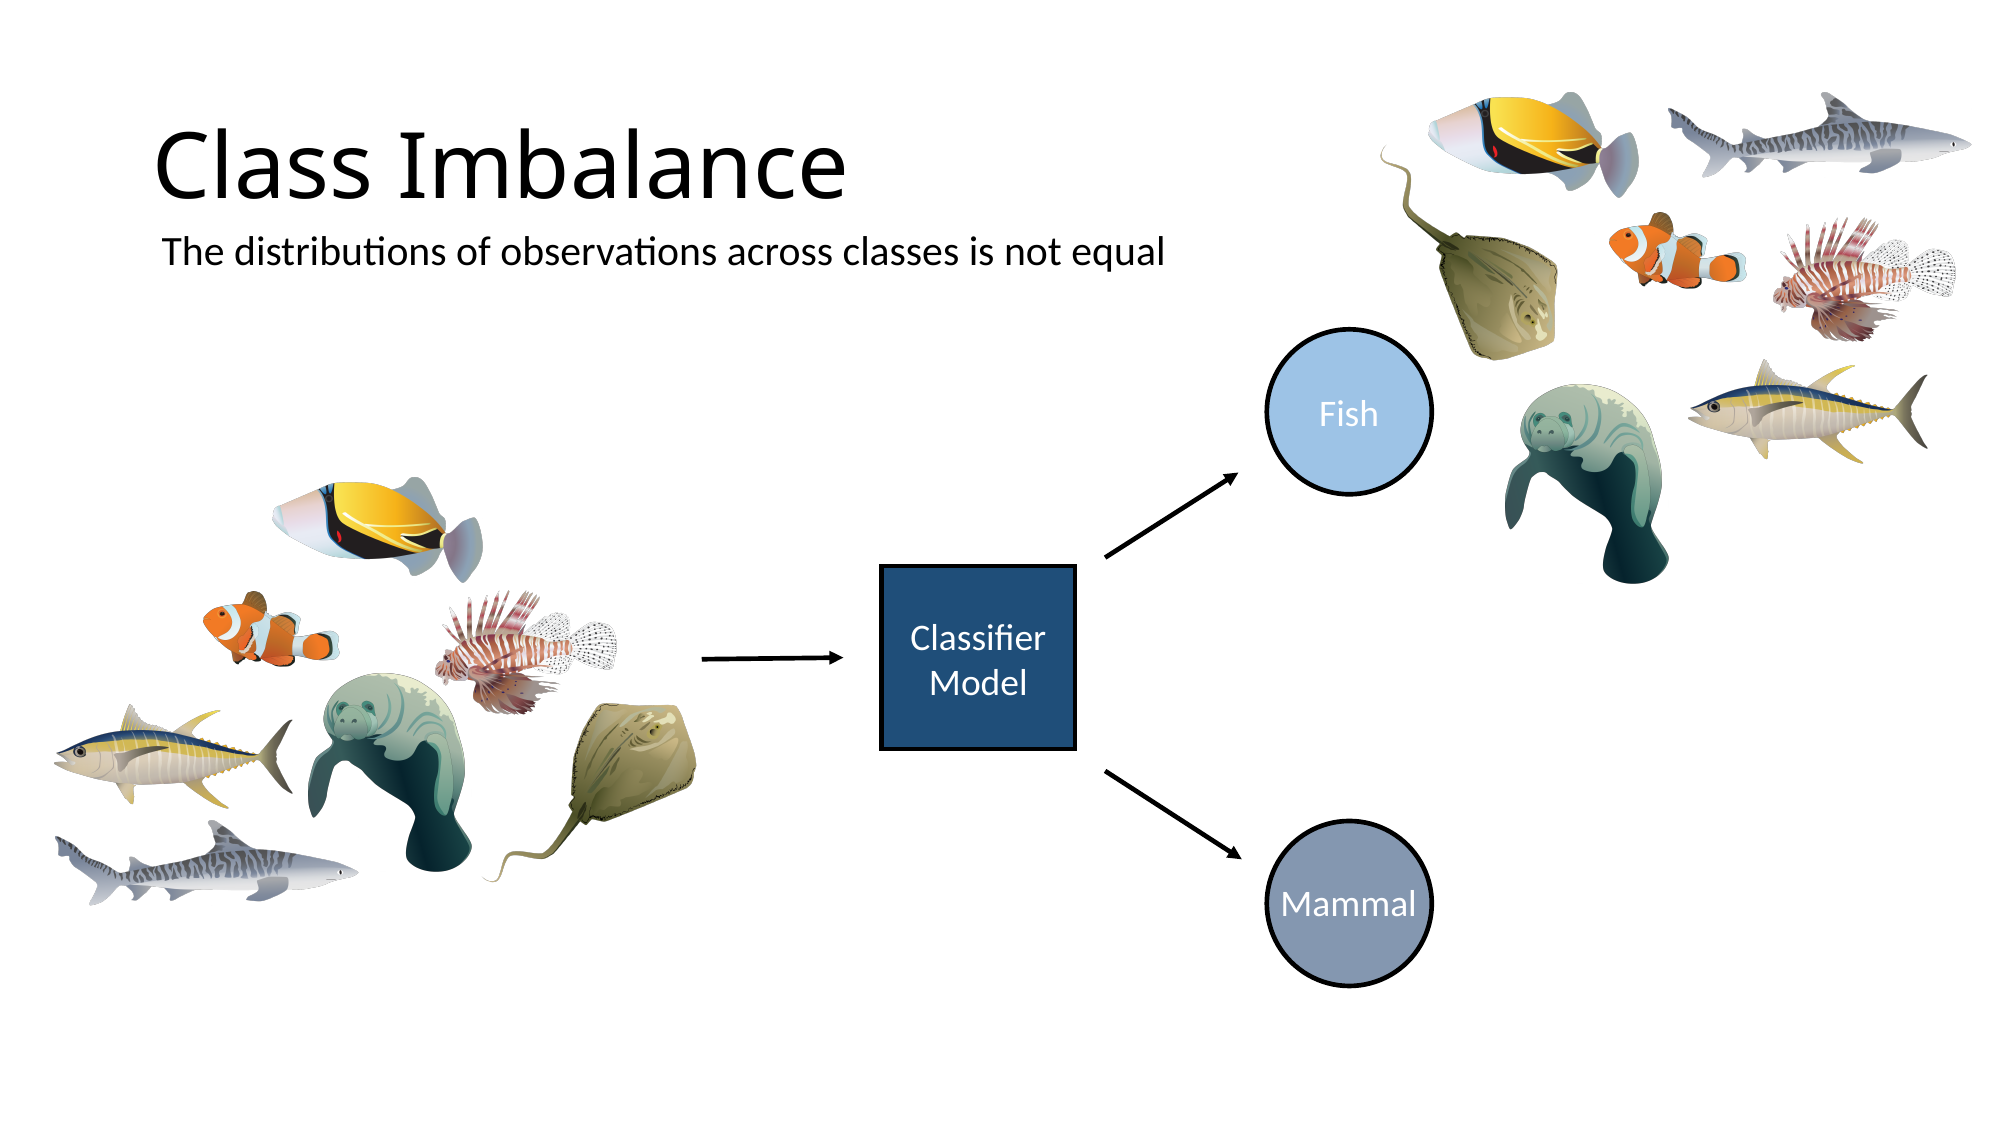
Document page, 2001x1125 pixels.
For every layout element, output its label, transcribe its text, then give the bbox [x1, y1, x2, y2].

picture [1688, 359, 1928, 464]
picture [55, 590, 701, 934]
picture [54, 704, 293, 809]
picture [1773, 217, 1956, 342]
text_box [701, 329, 1436, 986]
picture [1609, 212, 1747, 289]
picture [1668, 92, 1972, 178]
title Class Imbalance [137, 59, 1863, 278]
picture [1326, 92, 1639, 379]
picture [1505, 384, 1669, 584]
text_box The distributions of observations across classes is not equal [146, 216, 1202, 282]
picture [202, 591, 340, 668]
picture [272, 477, 483, 583]
